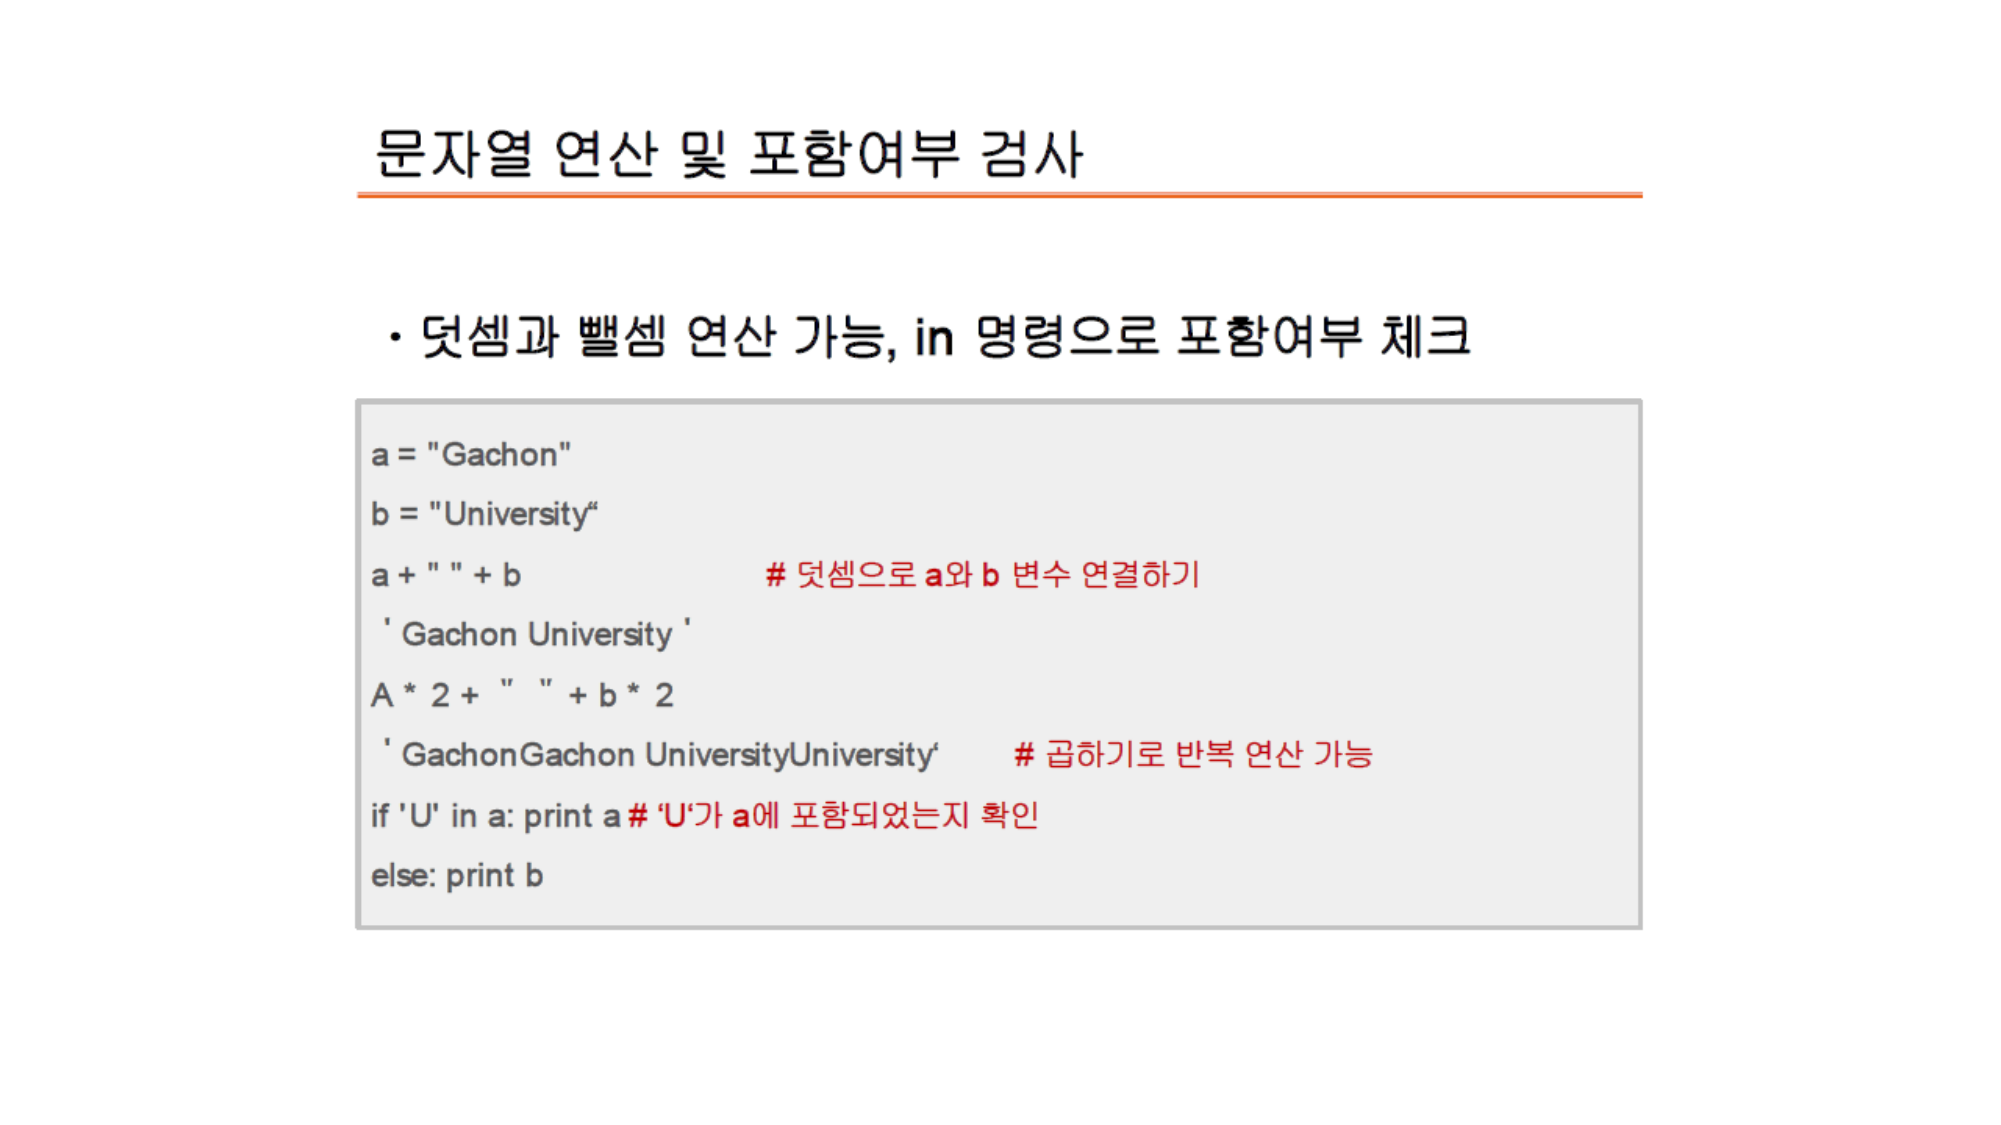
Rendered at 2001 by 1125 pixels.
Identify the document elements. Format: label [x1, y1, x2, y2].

picture [310, 103, 1690, 1022]
